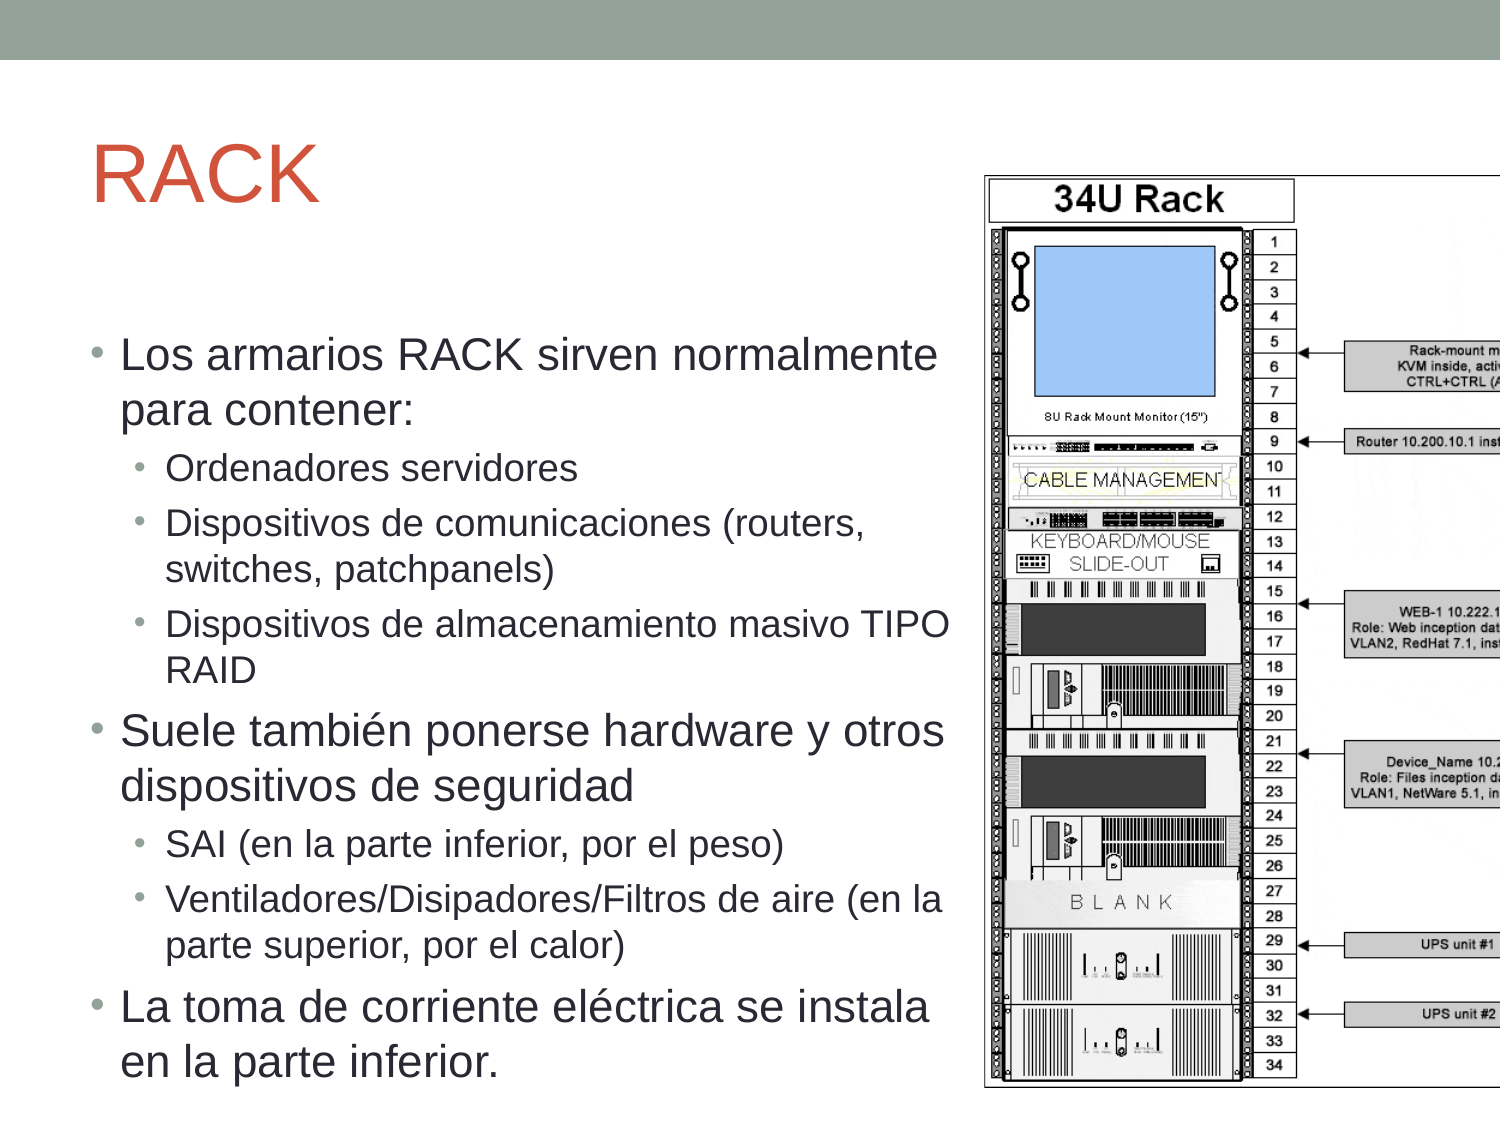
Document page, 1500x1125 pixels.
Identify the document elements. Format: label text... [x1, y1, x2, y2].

title RACK [75, 87, 1425, 250]
text_box [984, 175, 1500, 1088]
list Los armarios RACK sirven normalmente para contener: Ordenadores servidores Dispositivos de comunicaciones (routers, switches, patchpanels) Dispositivos de almacenamiento masivo TIPO RAID Suele también ponerse hardware y otros dispositivos de seguridad SAI (en la parte inferior, por el peso) Ventiladores/Disipadores/Filtros de aire (en la parte superior, por el calor) La toma de corriente eléctrica se instala en la parte inferior. [75, 317, 984, 1038]
